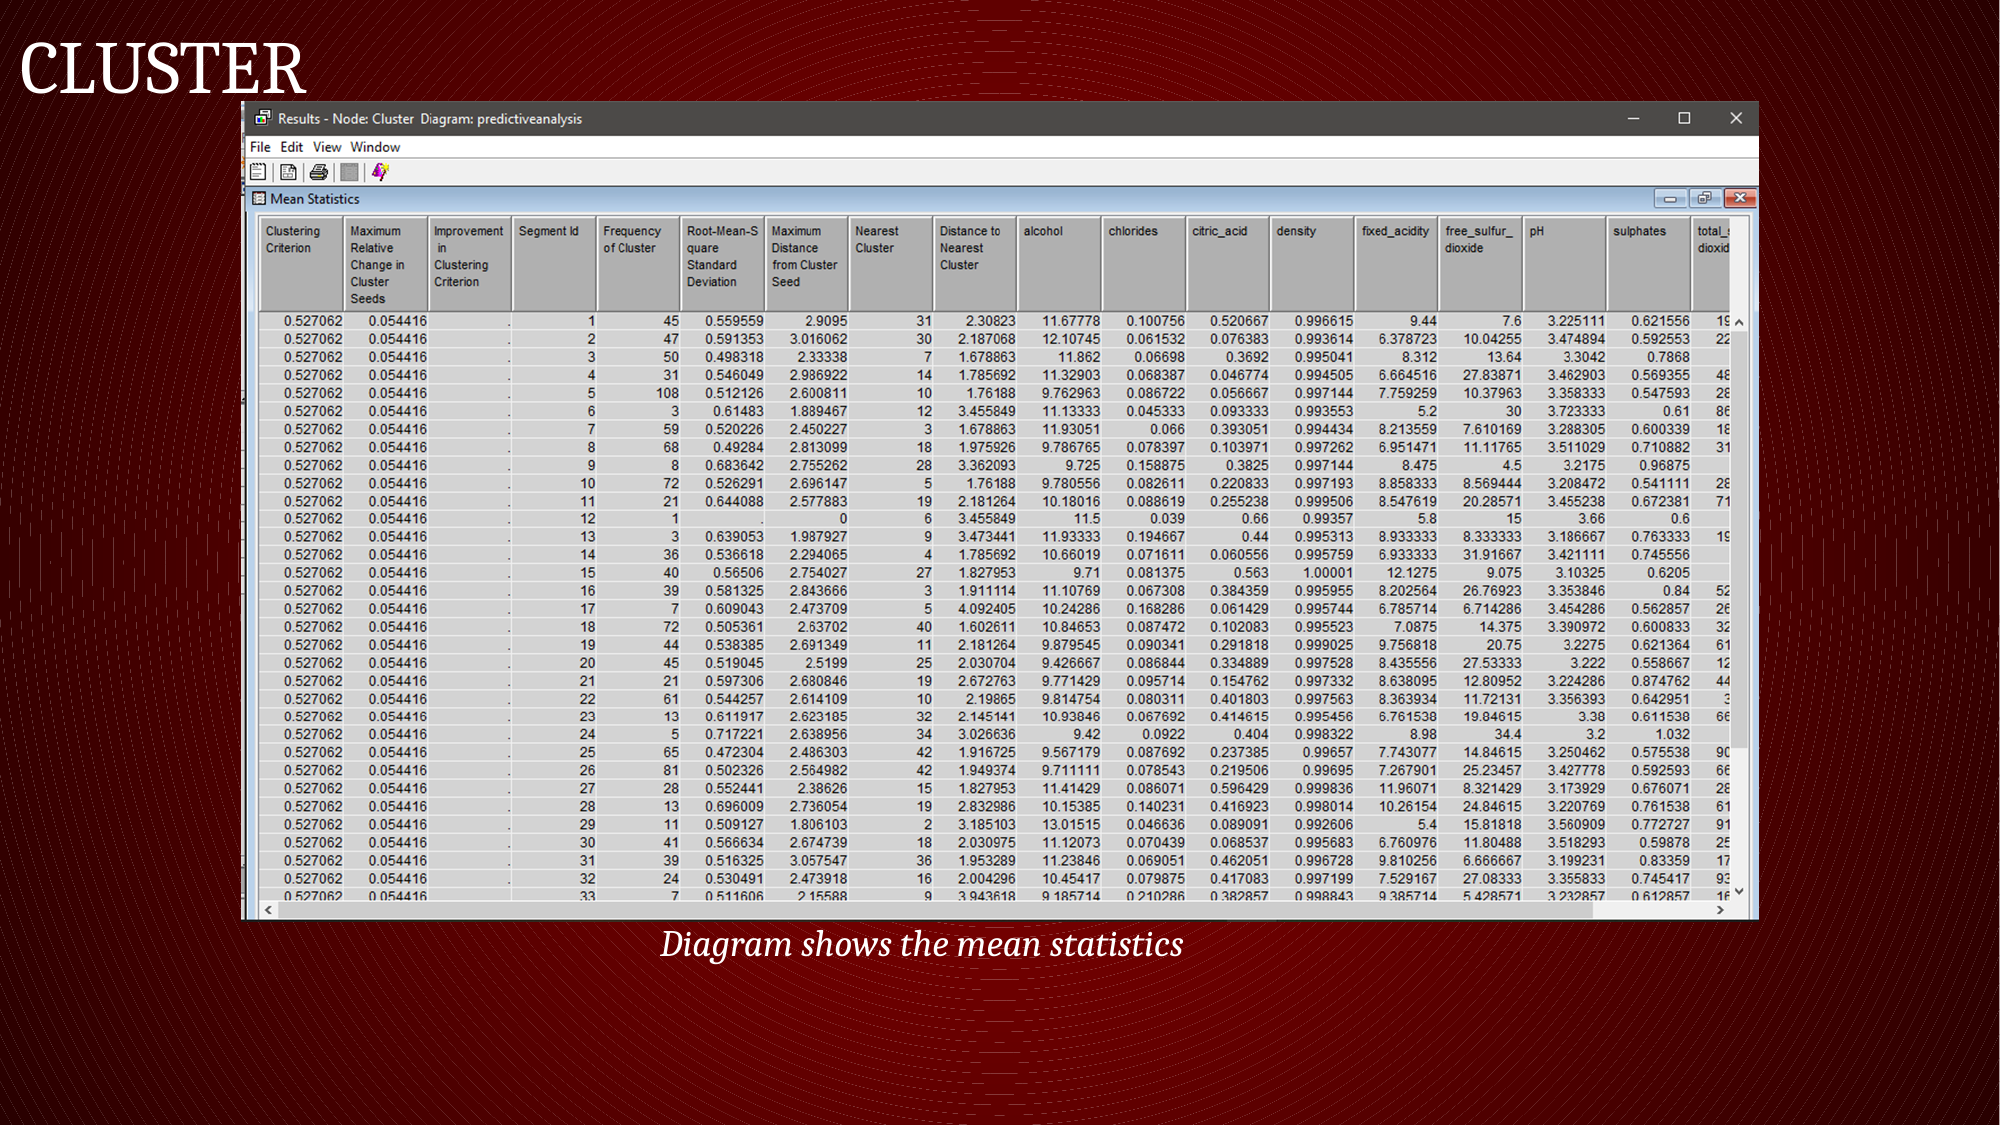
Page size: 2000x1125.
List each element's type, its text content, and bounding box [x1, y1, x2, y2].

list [240, 101, 1759, 923]
title cLUSTER [0, 25, 1700, 226]
text_box Diagram shows the mean statistics [645, 916, 2000, 972]
